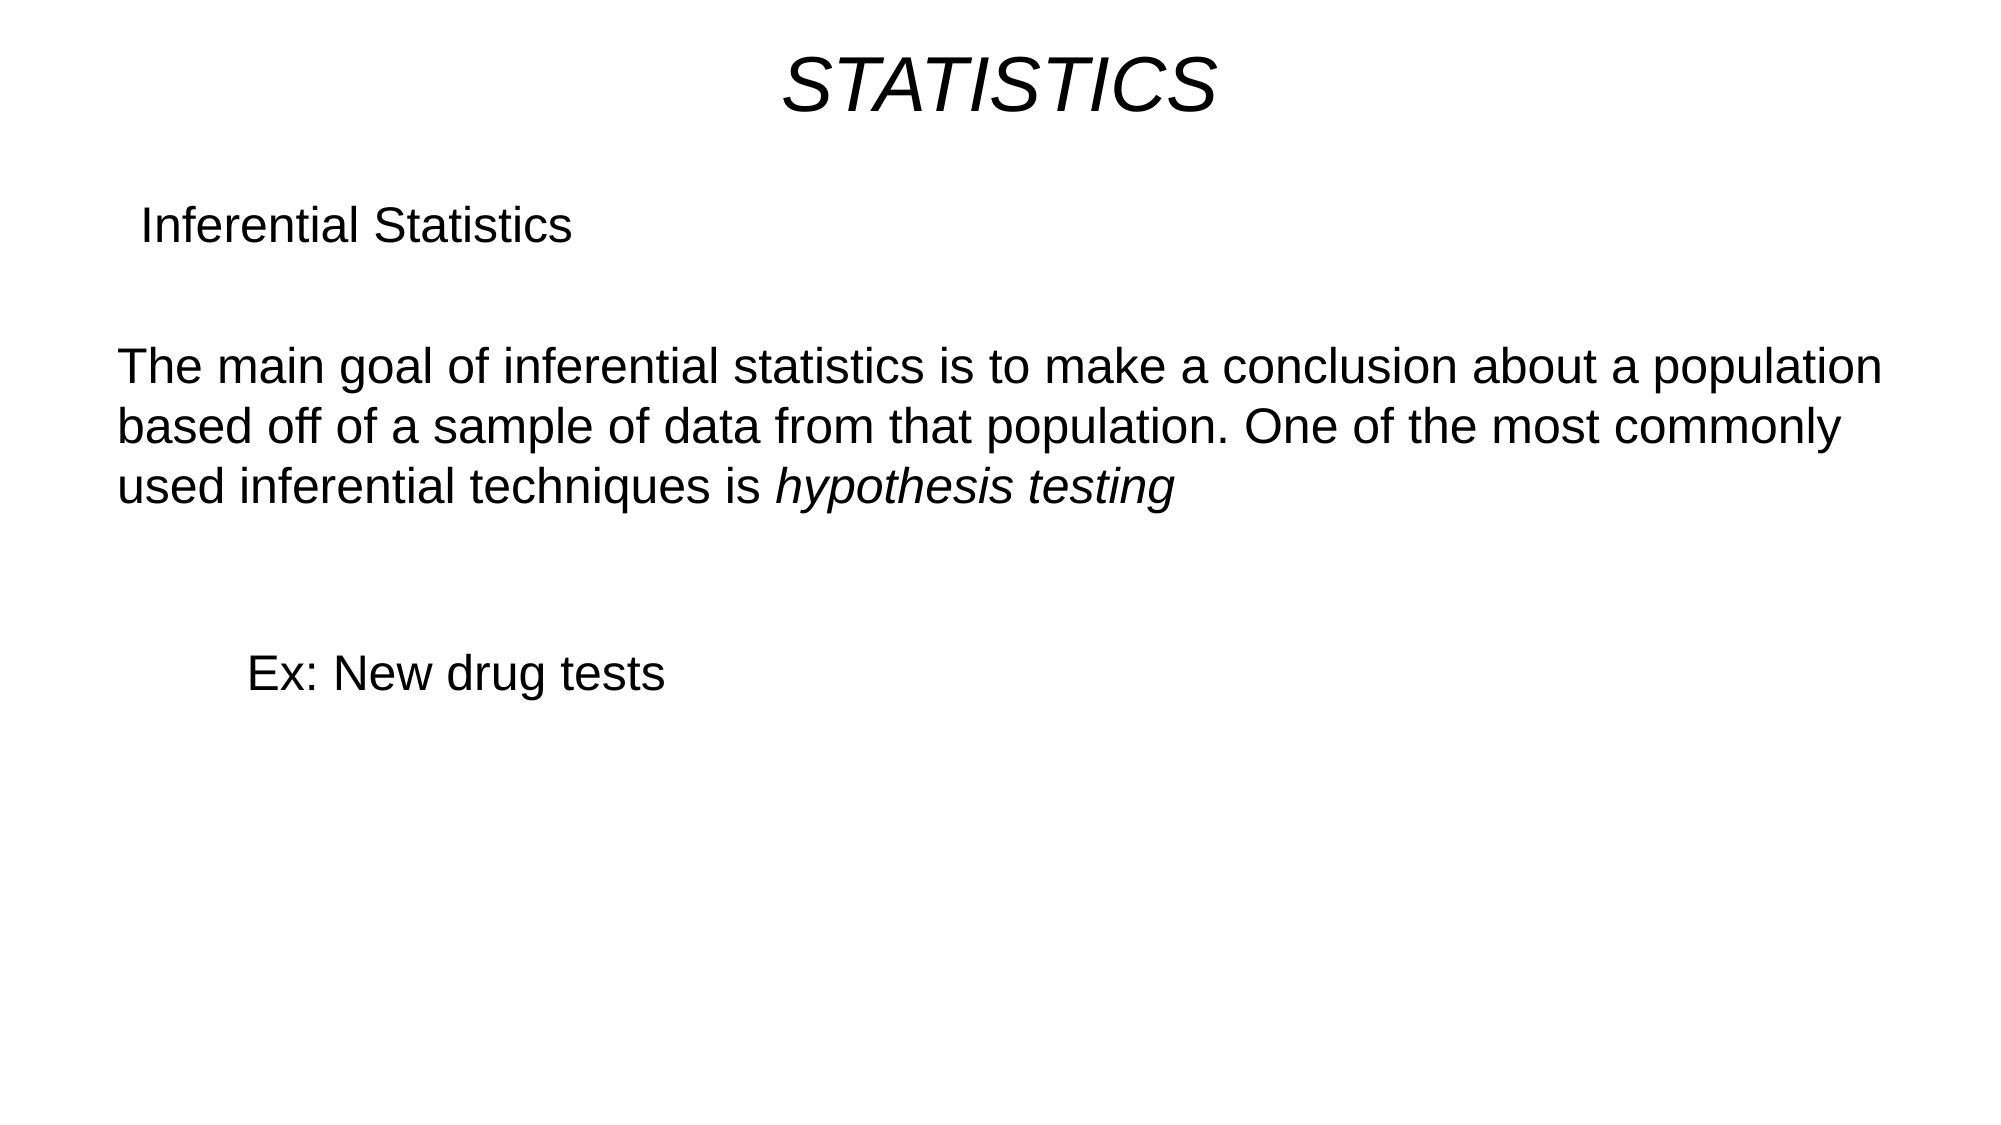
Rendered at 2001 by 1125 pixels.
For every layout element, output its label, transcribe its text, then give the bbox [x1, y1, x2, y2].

text_box Ex: New drug tests [86, 633, 827, 708]
text_box The main goal of inferential statistics is to make a conclusion about a population based off of a sample of data from that population. One of the most commonly used inferential techniques is hypothesis testing [102, 326, 1946, 522]
text_box STATISTICS [761, 23, 1239, 137]
text_box Inferential Statistics [125, 184, 589, 260]
